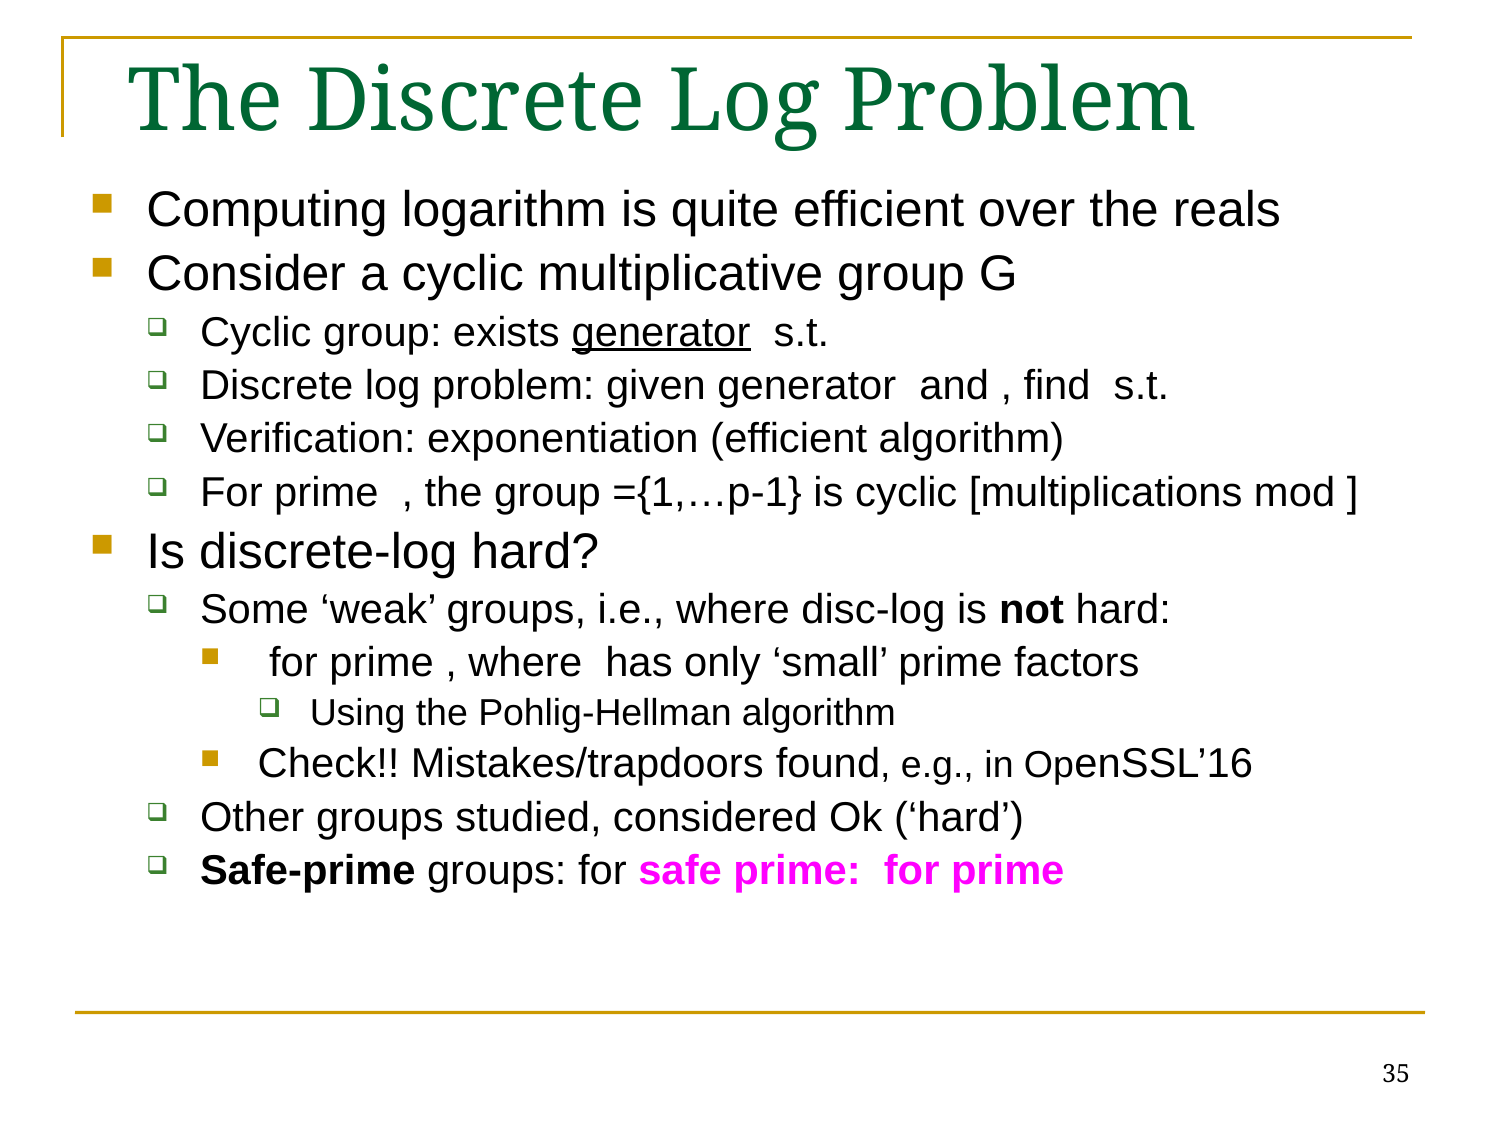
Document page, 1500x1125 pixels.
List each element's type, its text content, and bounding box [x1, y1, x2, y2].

slide_number 35 [1074, 1024, 1425, 1100]
title The Discrete Log Problem [112, 35, 1388, 223]
